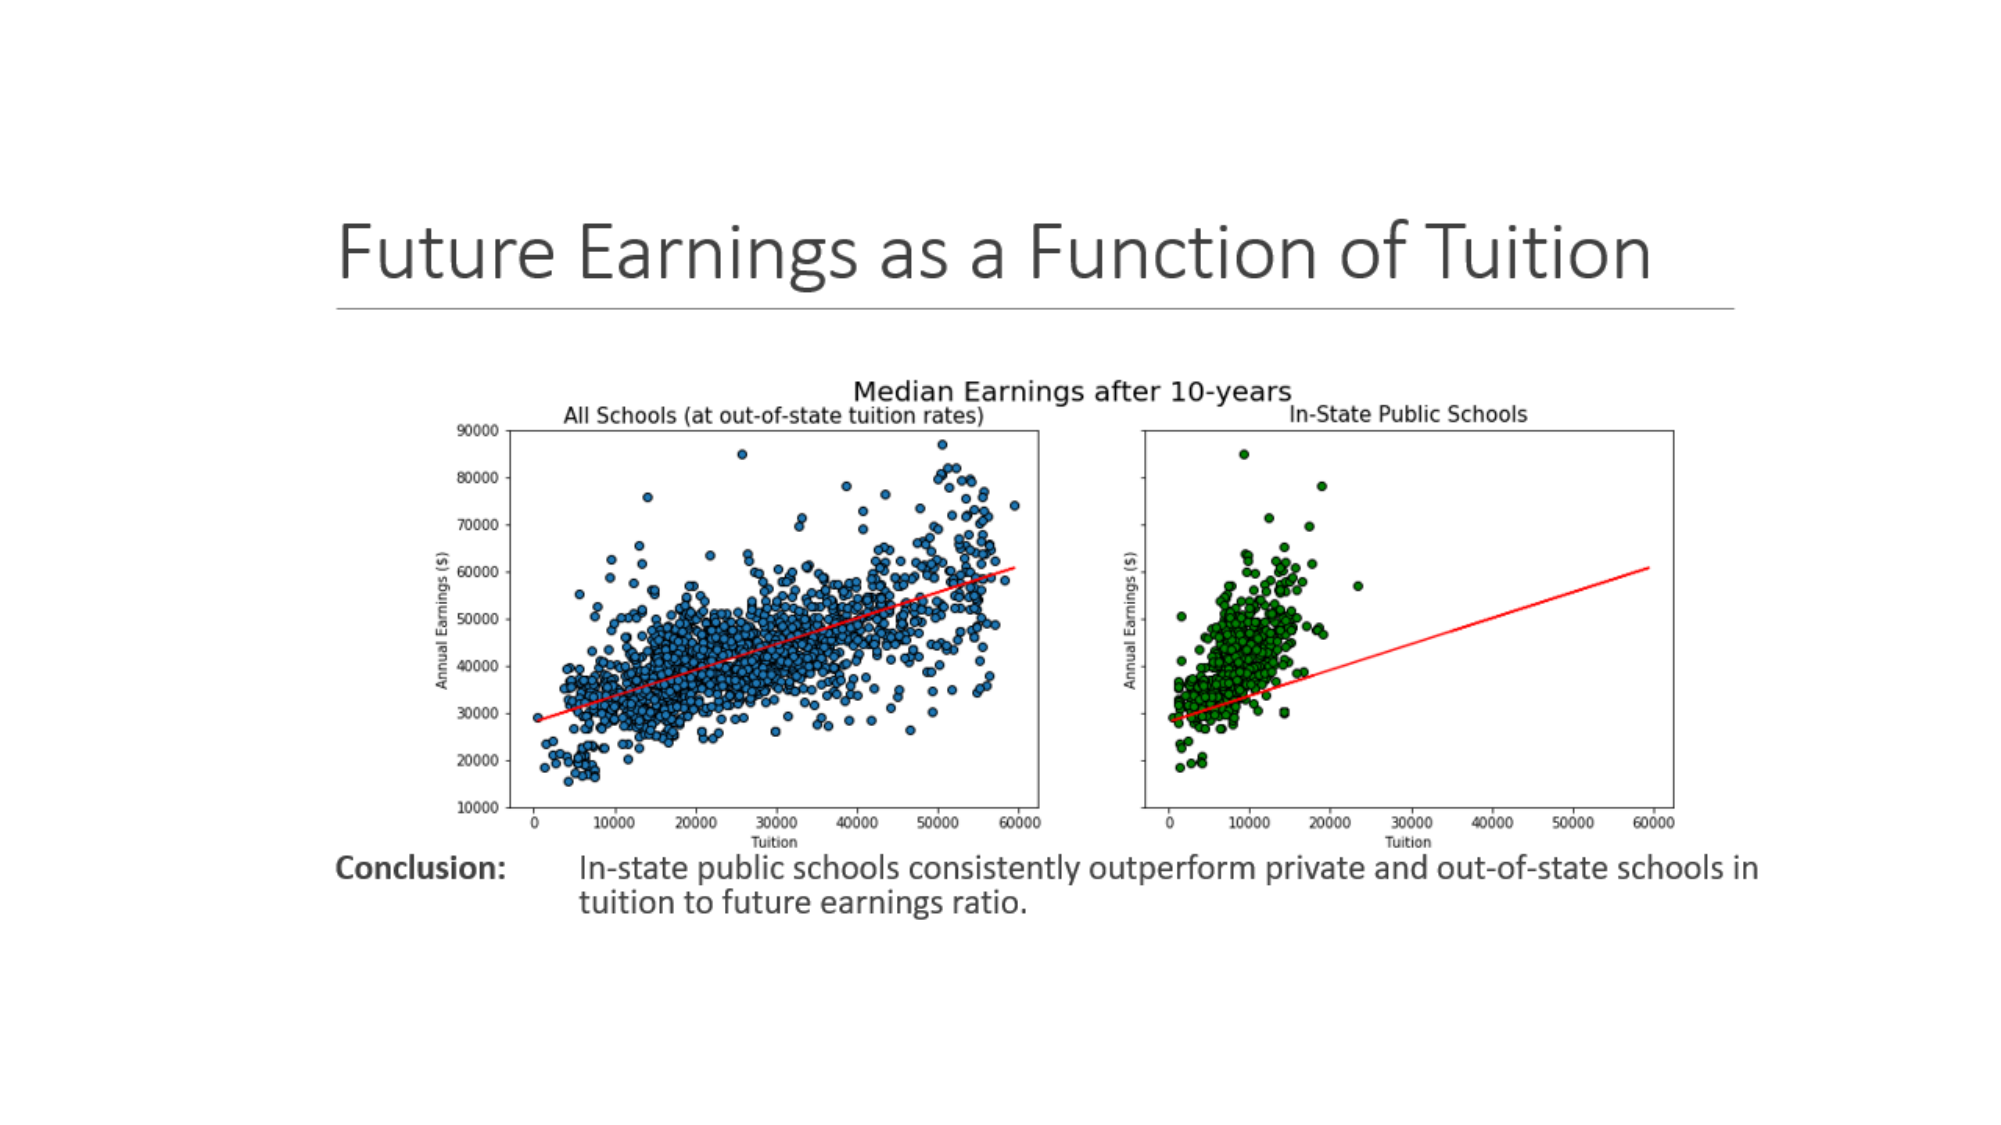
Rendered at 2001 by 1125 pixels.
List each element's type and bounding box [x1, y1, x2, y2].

picture [211, 180, 1789, 945]
